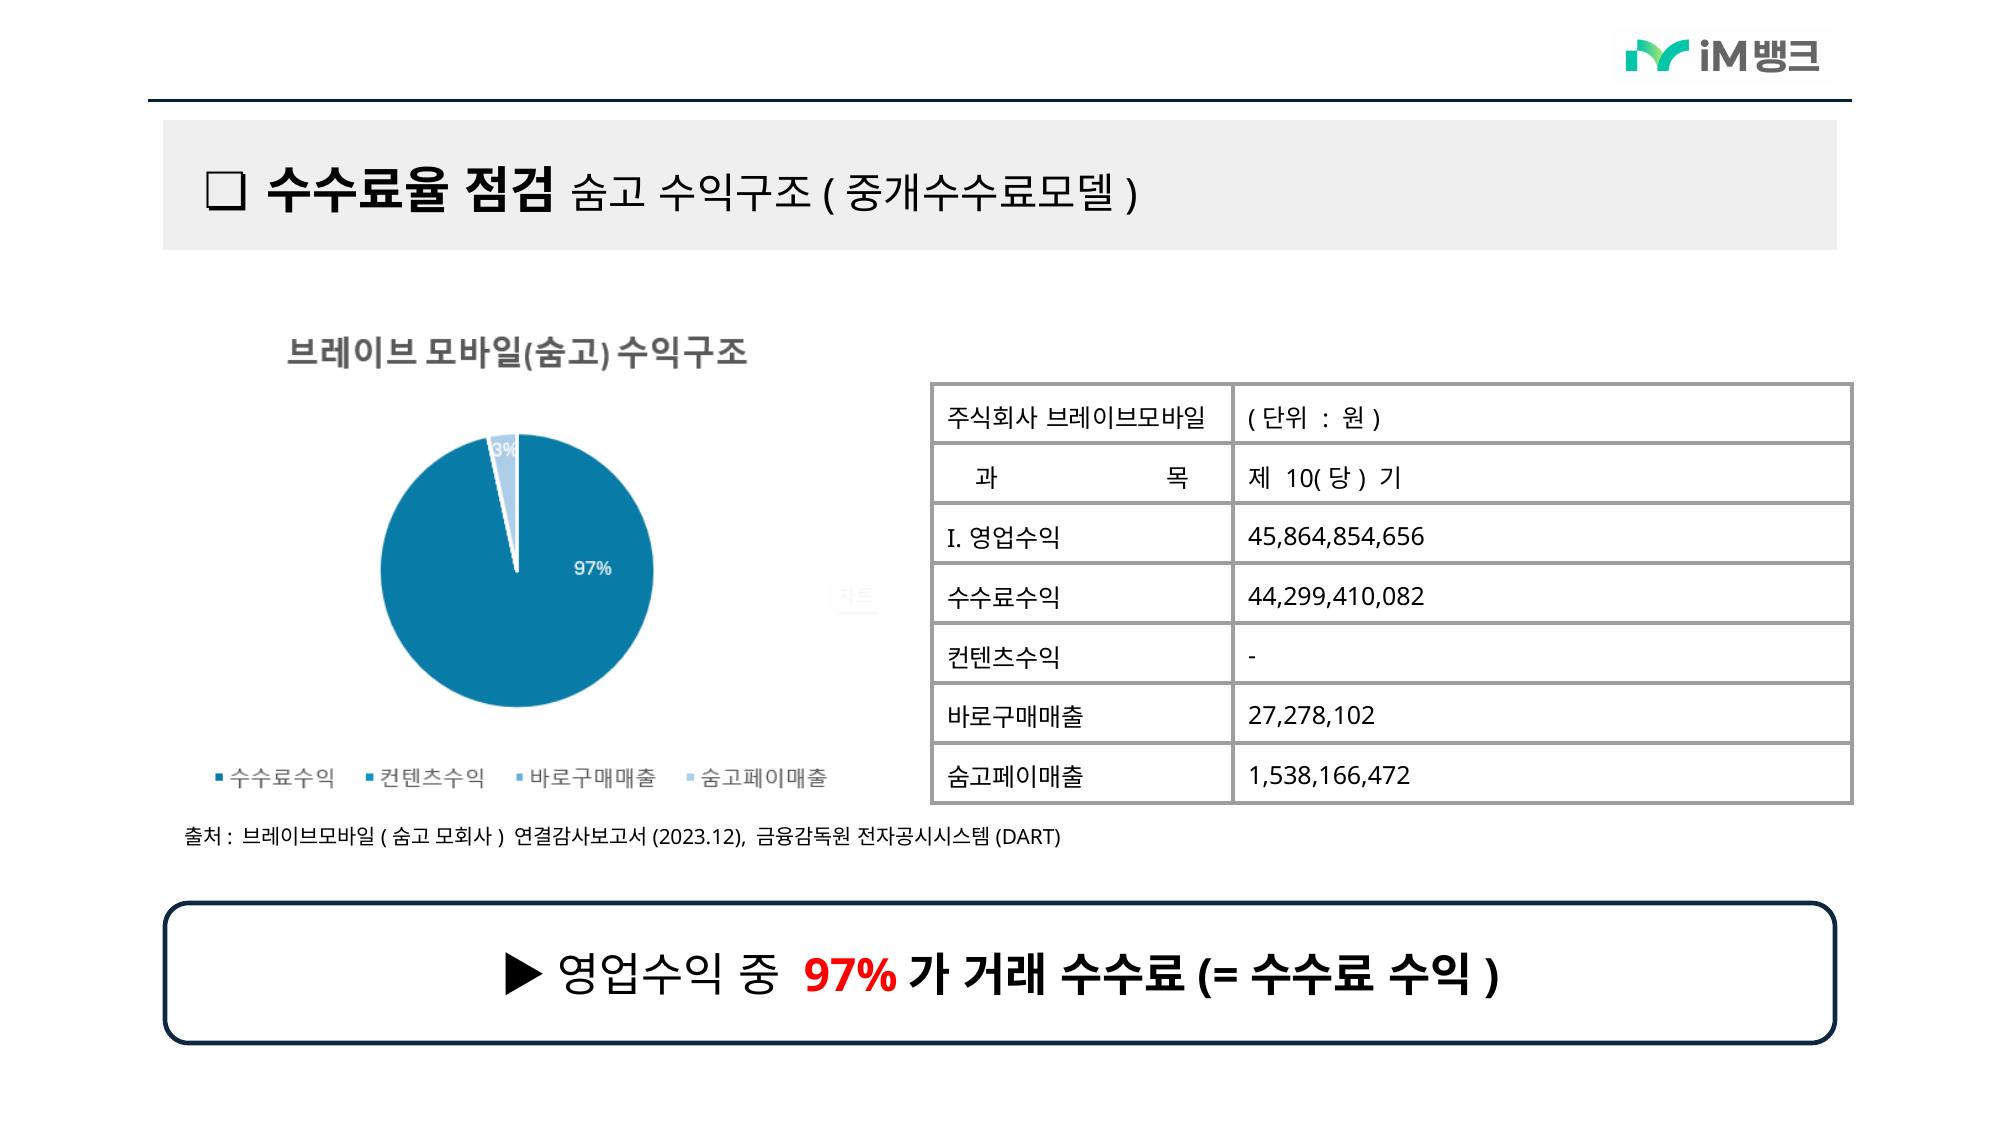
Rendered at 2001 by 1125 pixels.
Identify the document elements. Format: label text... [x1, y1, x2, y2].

table_header (단위 : 원) [1235, 386, 1850, 441]
table_cell 44,299,410,082 [1235, 565, 1850, 621]
table_cell 1,538,166,472 [1235, 745, 1850, 801]
table_cell 수수료수익 [934, 565, 1231, 621]
table_cell 숨고페이매출 [934, 745, 1231, 801]
table_cell - [1235, 625, 1850, 681]
text_box ▶영업수익 중 97%가 거래 수수료(=수수료 수익) [165, 903, 1836, 1044]
picture [164, 330, 878, 798]
text_box 수수료율 점검 숨고 수익구조(중개수수료모델) [176, 144, 1308, 226]
table_header 주식회사 브레이브모바일 [934, 386, 1231, 441]
table_cell 과 목 [934, 445, 1231, 501]
text_box [162, 118, 1838, 251]
table_cell 컨텐츠수익 [934, 625, 1231, 681]
table_cell 45,864,854,656 [1235, 505, 1850, 561]
table_cell 27,278,102 [1235, 685, 1850, 741]
table_cell 제 10(당) 기 [1235, 445, 1850, 501]
table_cell 바로구매매출 [934, 685, 1231, 741]
picture [1612, 27, 1833, 84]
text_box 출처: 브레이브모바일(숨고 모회사) 연결감사보고서(2023.12), 금융감독원 전자공시시스템(DART) [162, 805, 1196, 863]
table_cell I.영업수익 [934, 505, 1231, 561]
